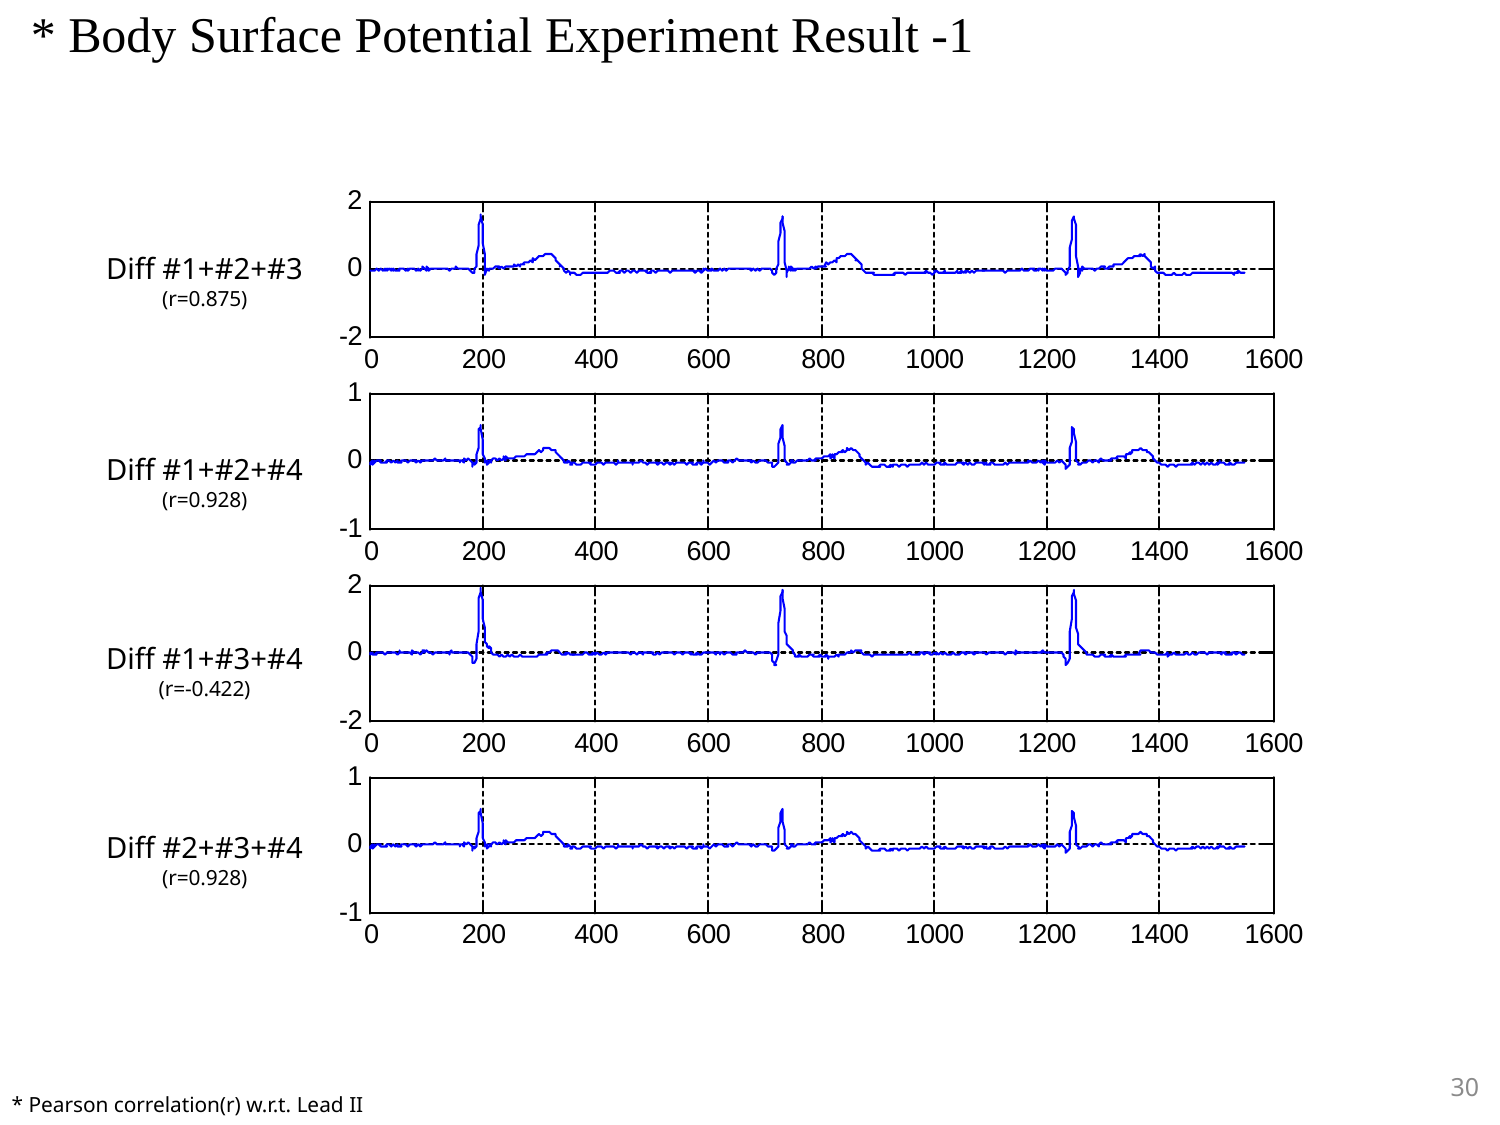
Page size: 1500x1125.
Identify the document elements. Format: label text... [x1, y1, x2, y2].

text_box Diff #1+#3+#4 (r=-0.422) [91, 633, 213, 709]
text_box Diff #1+#2+#4 (r=0.928) [91, 444, 213, 519]
text_box Diff #1+#2+#3 (r=0.875) [91, 243, 213, 319]
picture [218, 134, 1385, 1012]
text_box * Body Surface Potential Experiment Result -1 [16, 0, 989, 71]
slide_number 30 [1144, 1058, 1495, 1119]
text_box * Pearson correlation(r) w.r.t. Lead II [0, 1084, 378, 1125]
text_box Diff #2+#3+#4 (r=0.928) [91, 822, 213, 898]
